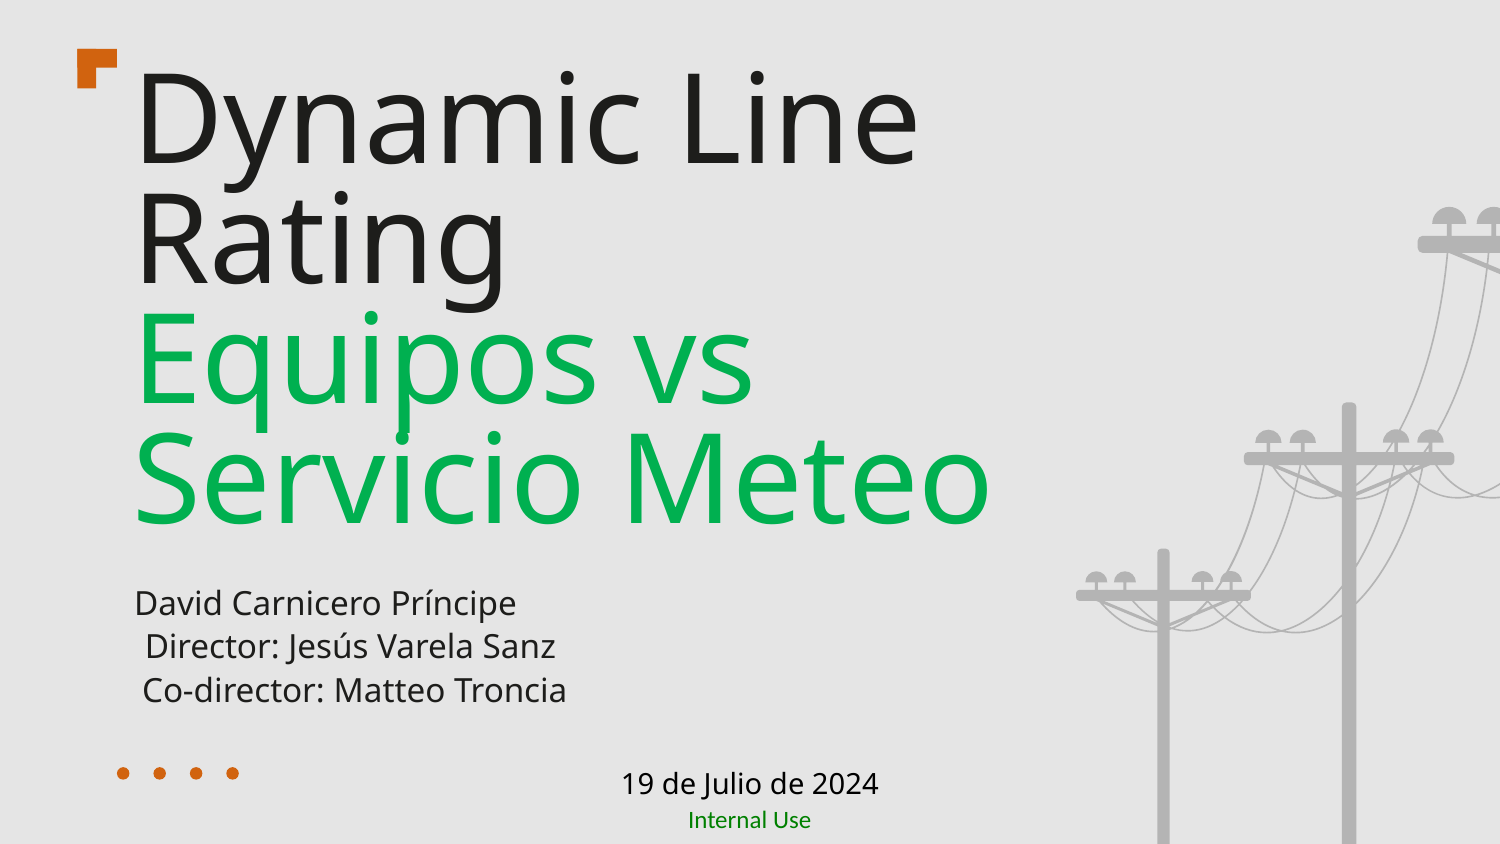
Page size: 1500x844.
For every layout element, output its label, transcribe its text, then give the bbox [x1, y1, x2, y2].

text_box [1076, 206, 1500, 844]
title Dynamic Line Rating Equipos vs Servicio Meteo [116, 177, 1161, 563]
text_box 19 de Julio de 2024 [374, 757, 1125, 808]
subtitle David Carnicero Príncipe Director: Jesús Varela Sanz Co-director: Matteo Troncia [34, 562, 592, 716]
